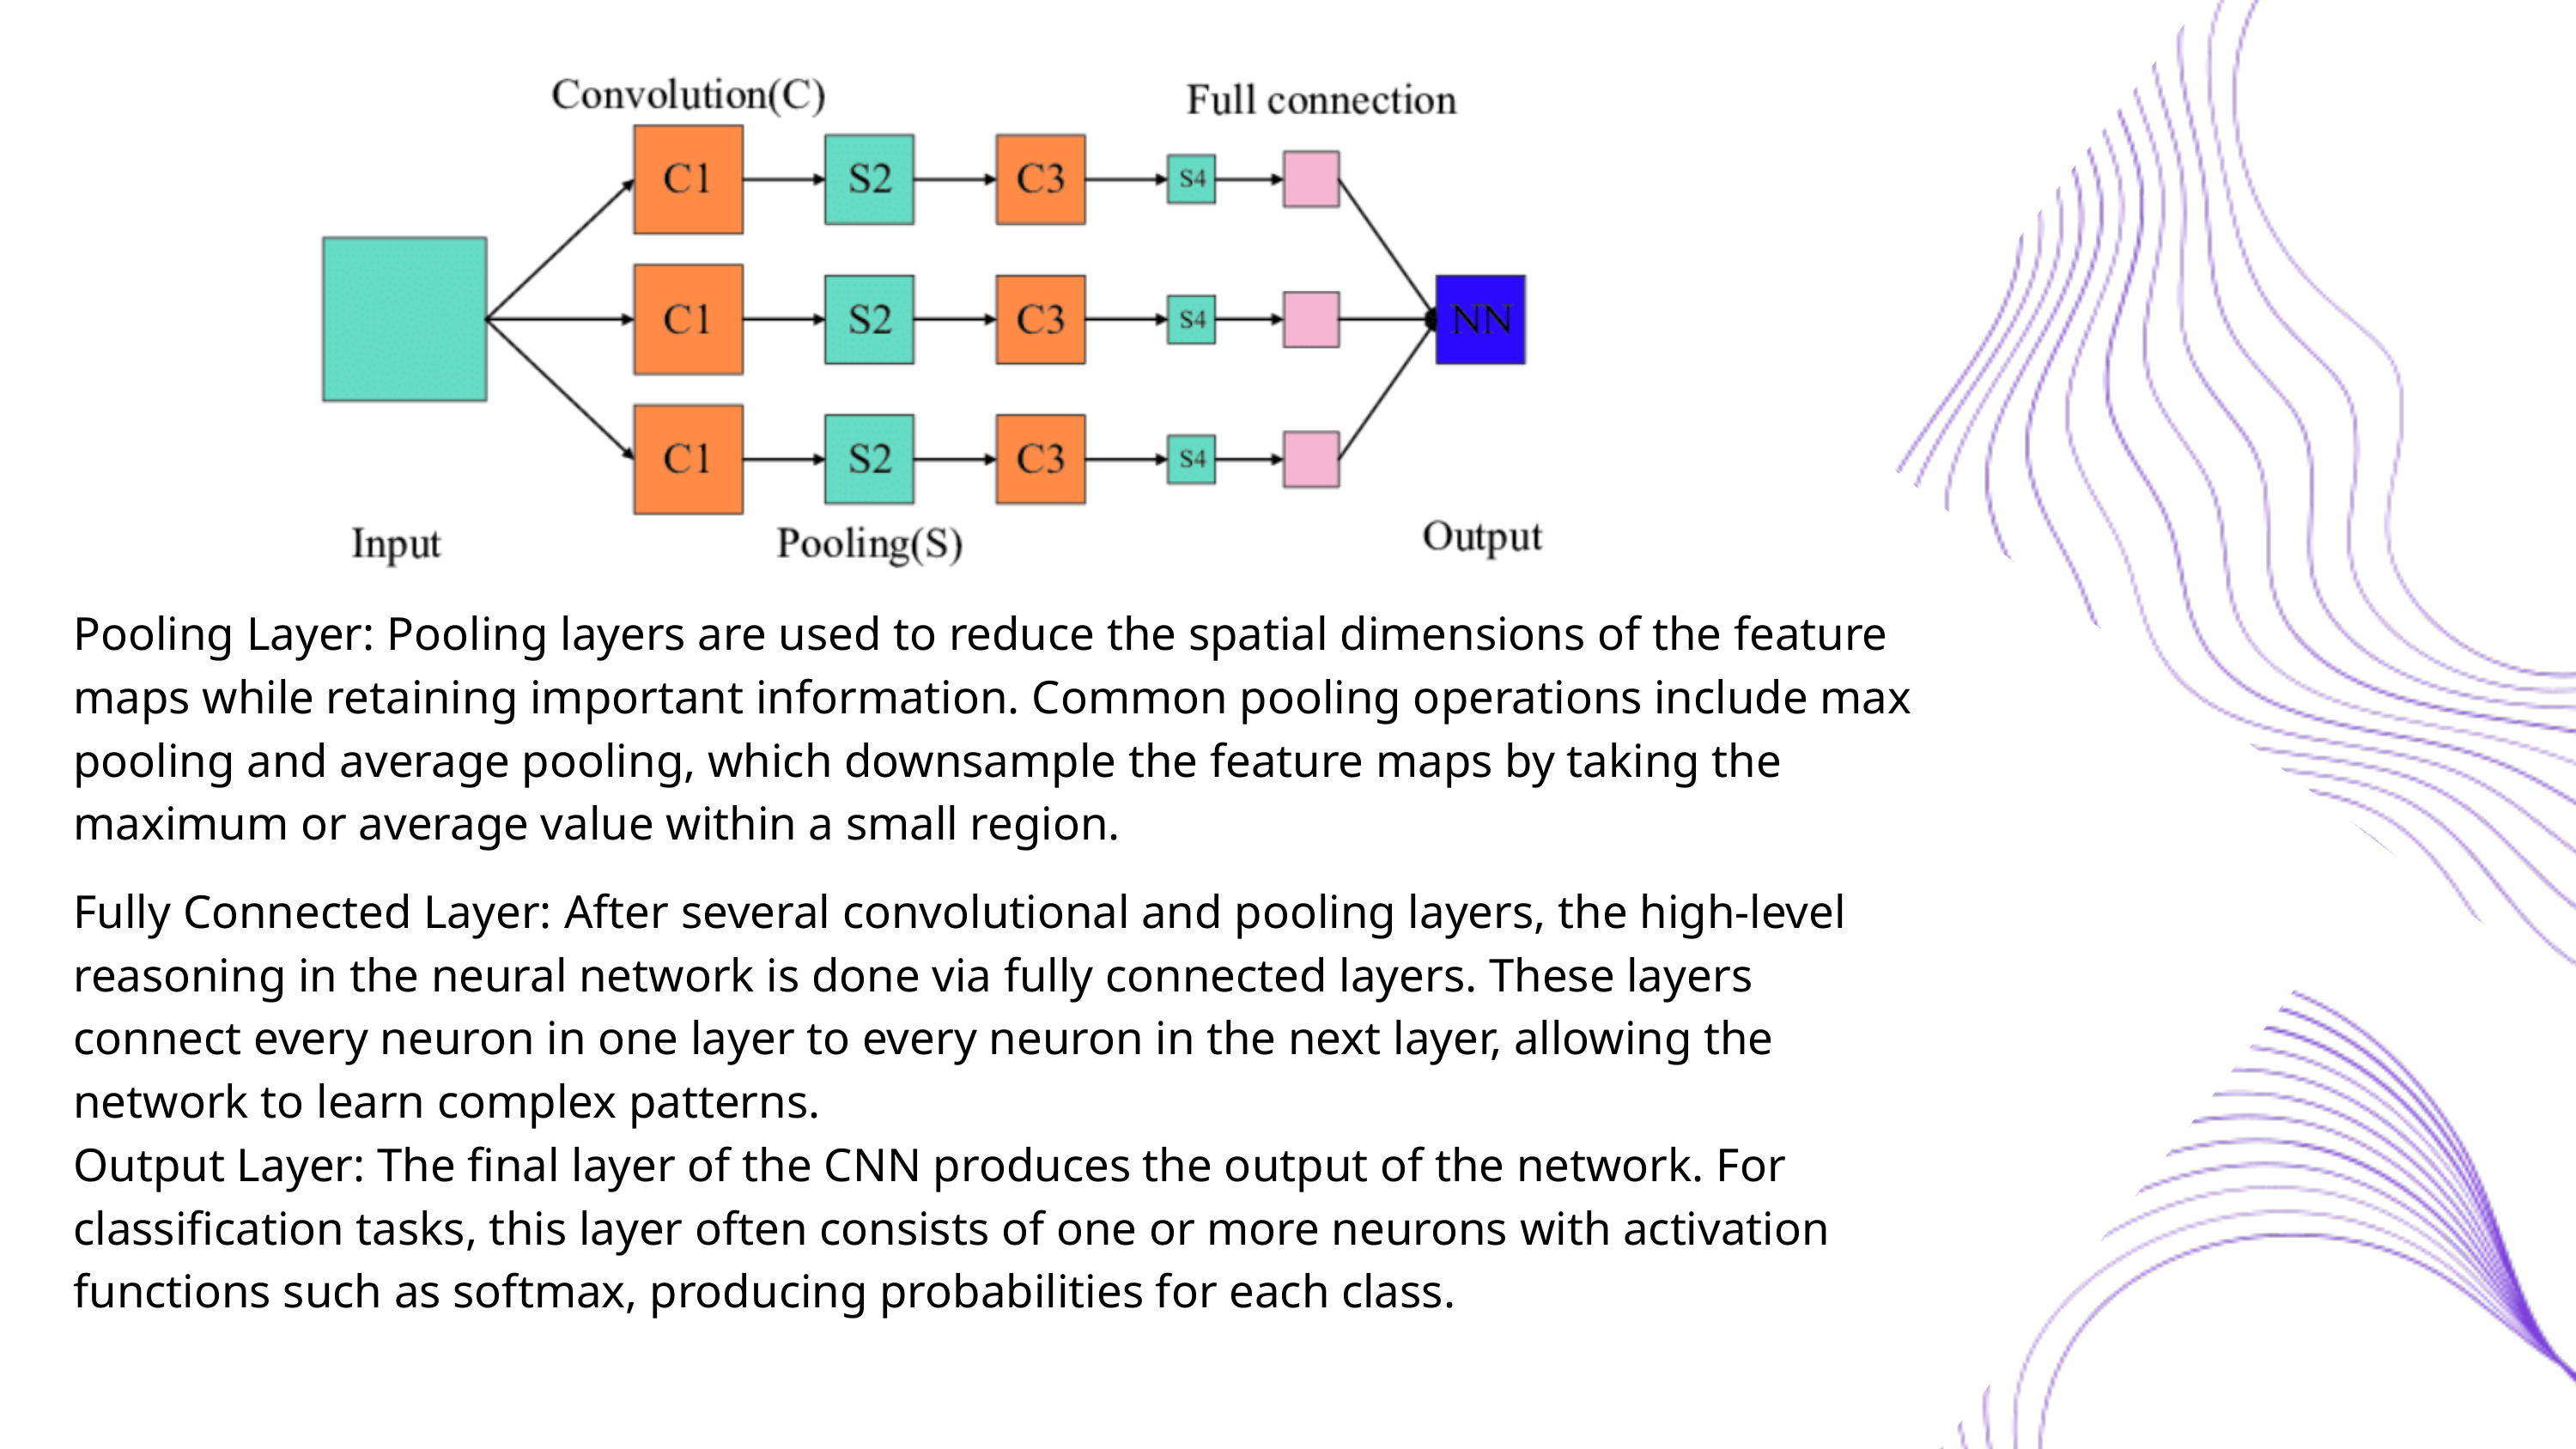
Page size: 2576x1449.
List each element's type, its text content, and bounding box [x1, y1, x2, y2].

text_box [1940, 953, 2576, 1449]
text_box Fully Connected Layer: After several convolutional and pooling layers, the high-level reasoning in the neural network is done via fully connected layers. These layers connect every neuron in one layer to every neuron in the next layer, allowing the network to learn complex patterns. Output Layer: The final layer of the CNN produces the output of the network. For classification tasks, this layer often consists of one or more neurons with activation functions such as softmax, producing probabilities for each class. [73, 874, 1915, 1381]
text_box [308, 75, 1544, 568]
text_box [1860, 0, 2576, 996]
text_box Pooling Layer: Pooling layers are used to reduce the spatial dimensions of the feature maps while retaining important information. Common pooling operations include max pooling and average pooling, which downsample the feature maps by taking the maximum or average value within a small region. [73, 596, 1997, 850]
